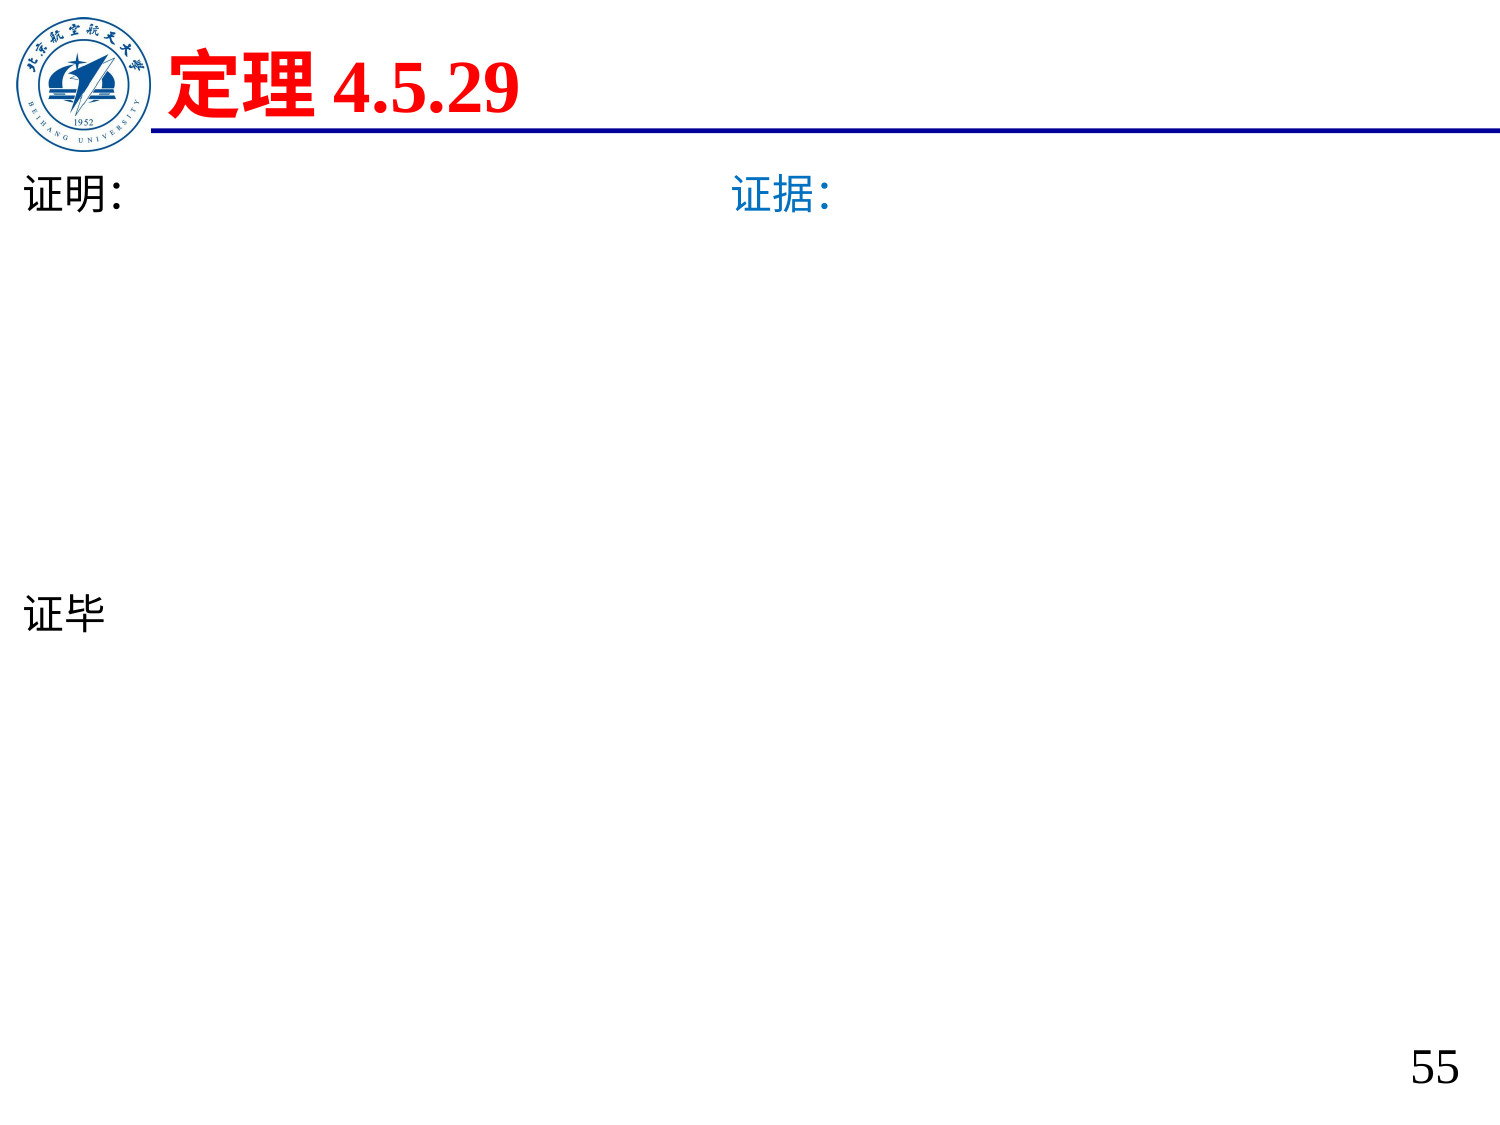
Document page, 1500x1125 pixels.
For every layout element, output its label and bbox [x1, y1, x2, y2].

picture [16, 17, 151, 152]
